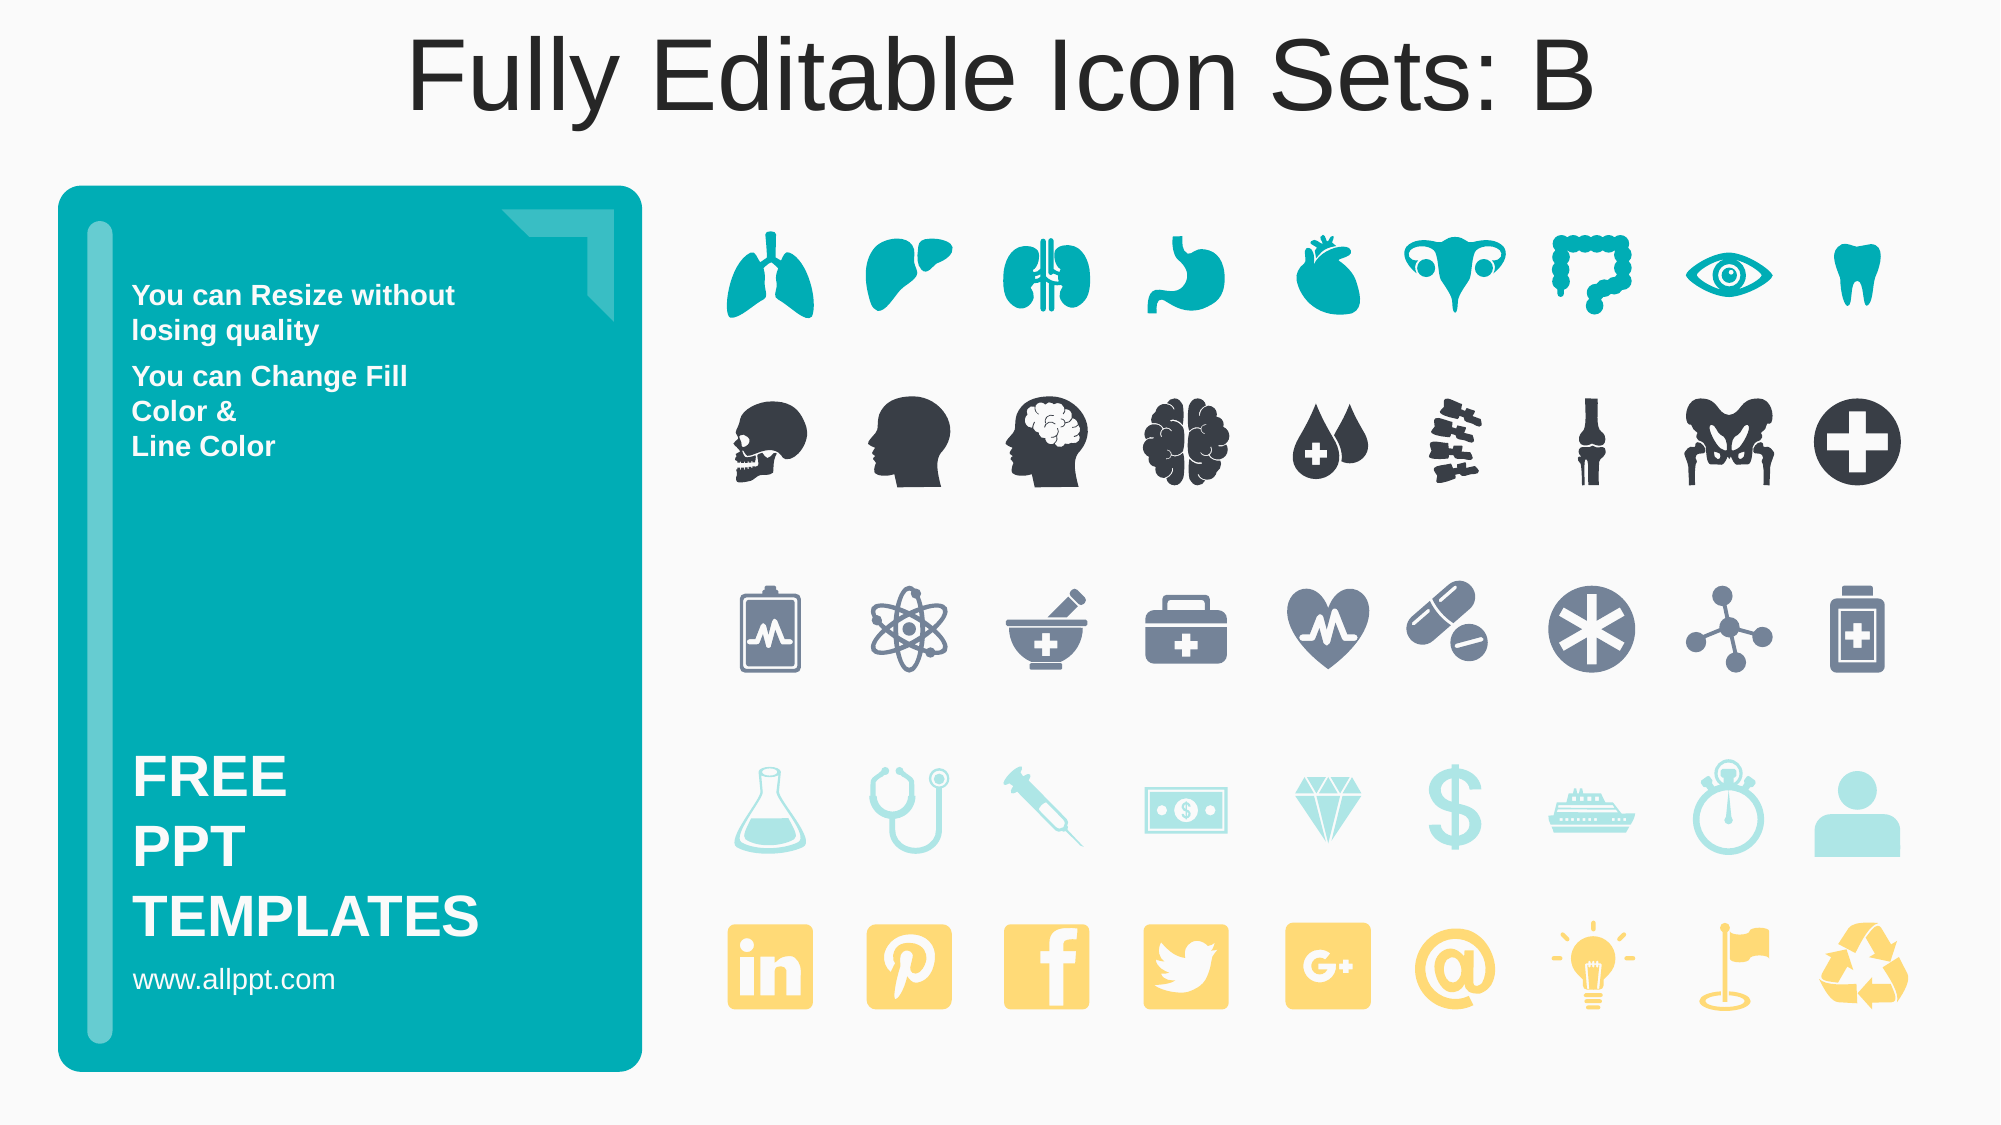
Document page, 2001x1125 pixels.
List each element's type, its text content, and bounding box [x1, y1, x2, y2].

text_box [1698, 921, 1771, 1012]
text_box [1286, 587, 1371, 671]
text_box [868, 765, 951, 855]
text_box [726, 923, 814, 1011]
text_box [1413, 927, 1497, 1011]
text_box [1550, 233, 1633, 316]
text_box [1547, 787, 1637, 834]
text_box [1003, 923, 1091, 1011]
text_box [1623, 955, 1637, 962]
text_box [1295, 233, 1362, 316]
text_box [1547, 584, 1637, 674]
text_box [1818, 921, 1910, 1013]
text_box [1550, 955, 1564, 962]
text_box [1405, 579, 1477, 646]
text_box [1291, 400, 1370, 481]
text_box [1576, 397, 1607, 487]
list Fully Editable Icon Sets: B [53, 20, 1952, 140]
text_box [1836, 769, 1878, 811]
text_box [1002, 765, 1085, 848]
text_box [1146, 235, 1226, 315]
text_box [1004, 395, 1089, 489]
text_box [733, 765, 808, 855]
text_box [1559, 931, 1571, 943]
text_box [1683, 397, 1776, 487]
text_box [1142, 923, 1230, 1011]
text_box [1427, 763, 1483, 851]
text_box [1590, 919, 1597, 933]
text_box [732, 400, 809, 484]
text_box [1004, 587, 1089, 671]
text_box [1812, 397, 1902, 487]
text_box [1144, 786, 1229, 835]
text_box [1293, 775, 1364, 844]
text_box [1141, 397, 1231, 487]
text_box [1449, 622, 1489, 663]
text_box [1284, 921, 1372, 1011]
text_box [1813, 813, 1902, 858]
text_box [1829, 584, 1886, 674]
text_box [1403, 235, 1507, 316]
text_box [868, 396, 951, 488]
text_box [725, 230, 815, 320]
text_box [1684, 251, 1775, 299]
text_box [1684, 584, 1774, 674]
text_box [1144, 593, 1228, 625]
text_box [865, 923, 953, 1011]
text_box [1002, 237, 1092, 313]
text_box [738, 584, 802, 674]
text_box [869, 584, 949, 674]
text_box [1144, 626, 1228, 665]
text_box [1428, 398, 1482, 486]
text_box [1833, 242, 1882, 308]
text_box [1569, 935, 1617, 1011]
text_box [864, 237, 954, 312]
text_box [1691, 758, 1766, 856]
text_box [1616, 931, 1628, 943]
